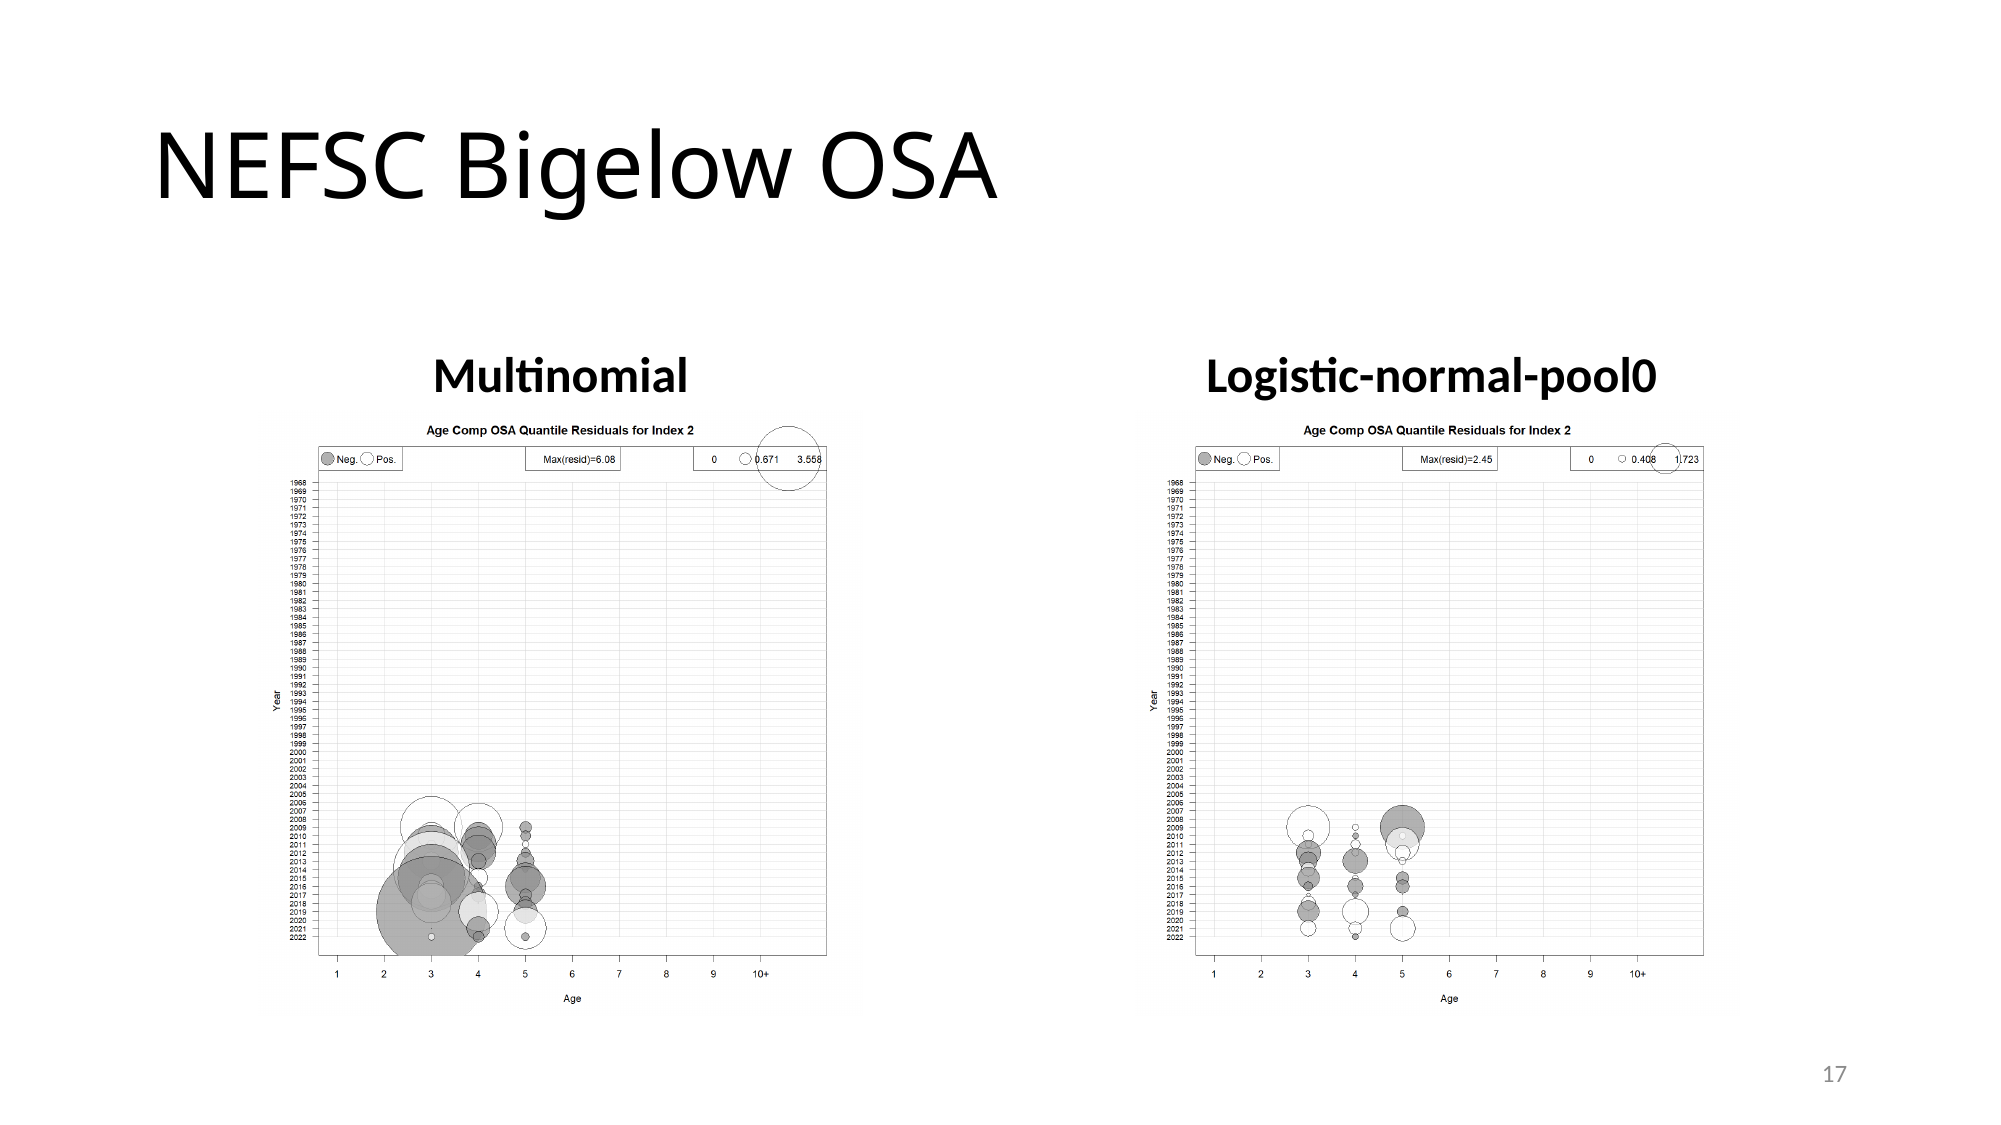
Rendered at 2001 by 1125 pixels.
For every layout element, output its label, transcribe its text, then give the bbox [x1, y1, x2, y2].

slide_number 17 [1412, 1042, 1863, 1103]
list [258, 410, 864, 1016]
list Logistic-normal-pool0 [1012, 275, 1863, 411]
list Multinomial [137, 275, 984, 411]
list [1135, 410, 1740, 1016]
title NEFSC Bigelow OSA [137, 59, 1863, 278]
